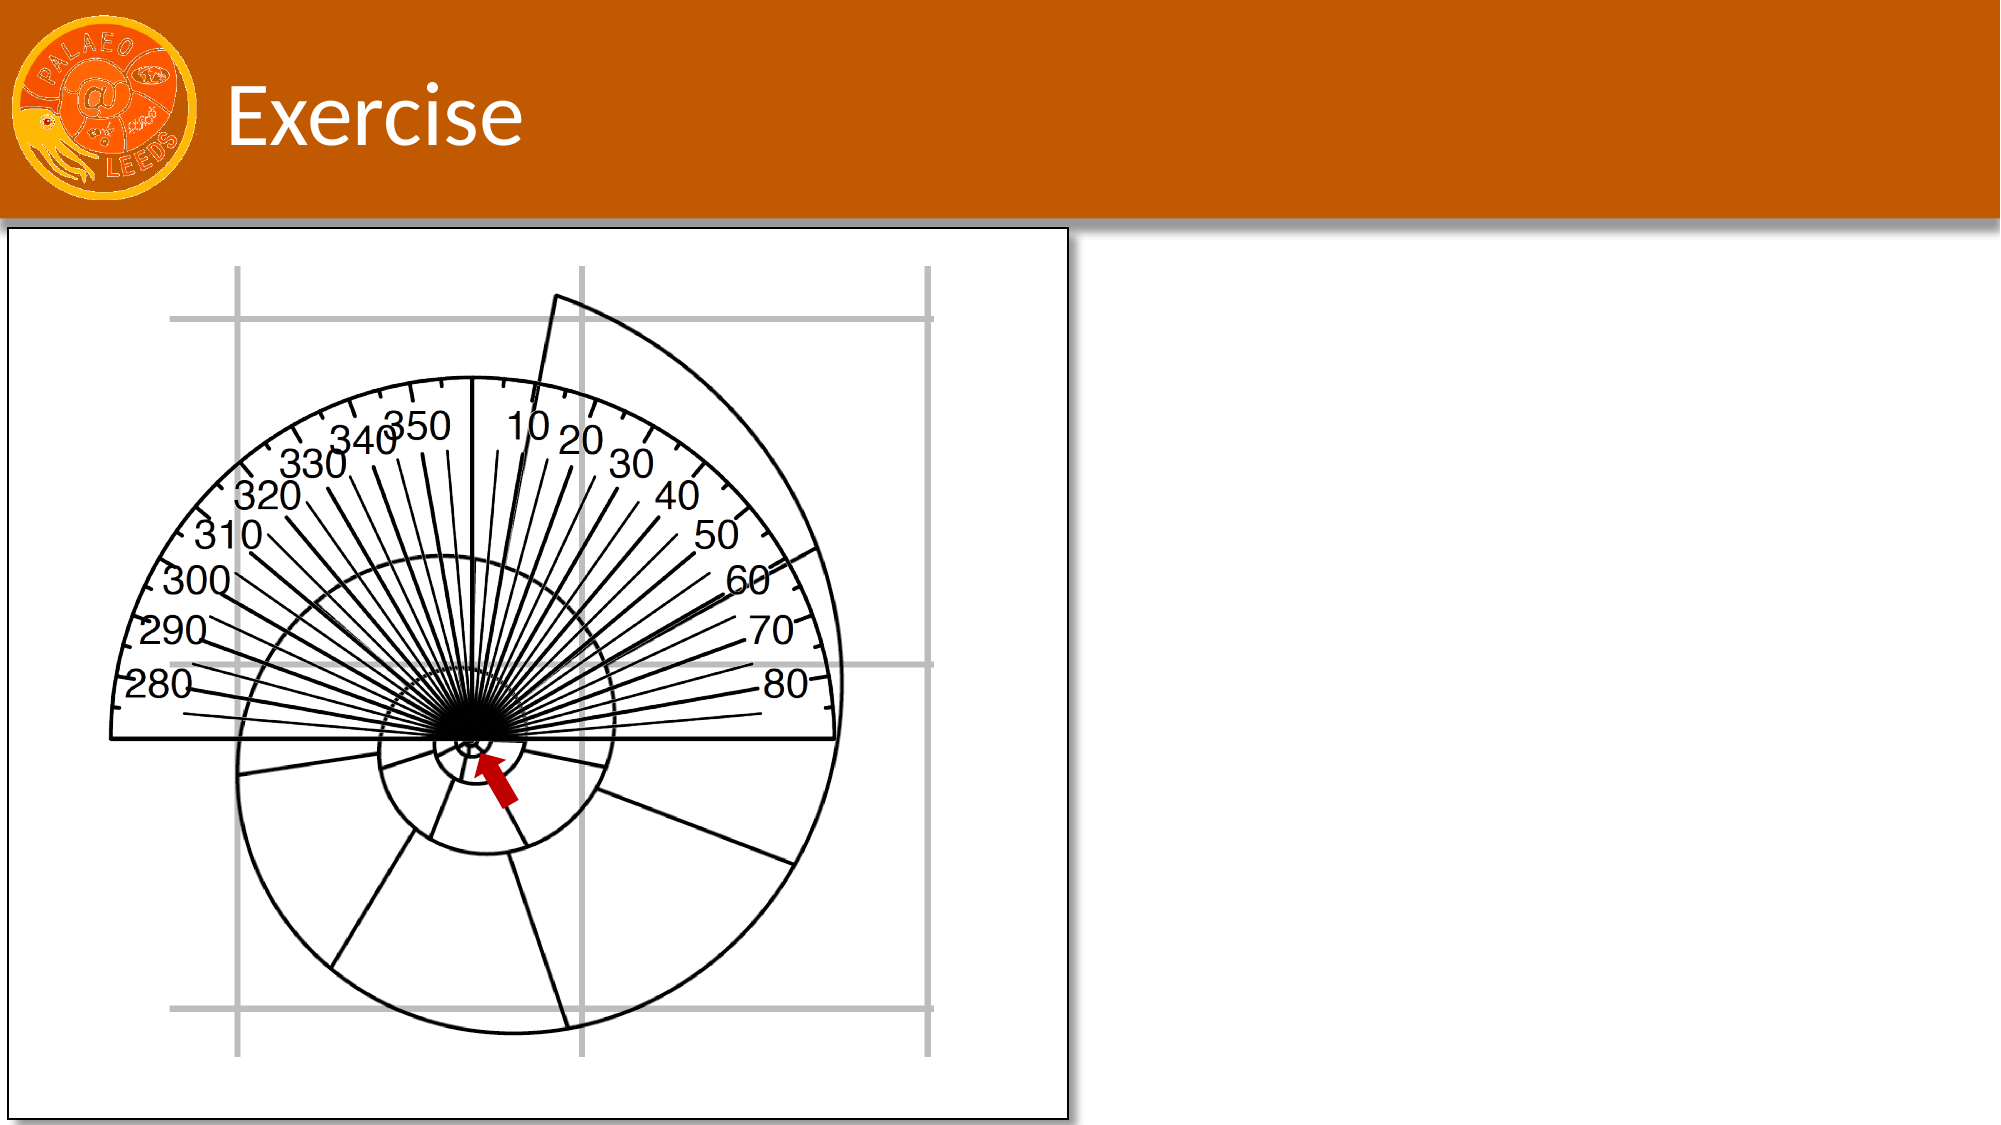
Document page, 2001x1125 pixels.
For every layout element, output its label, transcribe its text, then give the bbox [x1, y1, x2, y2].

picture [11, 15, 197, 200]
picture [86, 266, 934, 1057]
text_box [0, 0, 2000, 219]
text_box Exercise [210, 17, 2000, 201]
text_box [7, 227, 1069, 1120]
